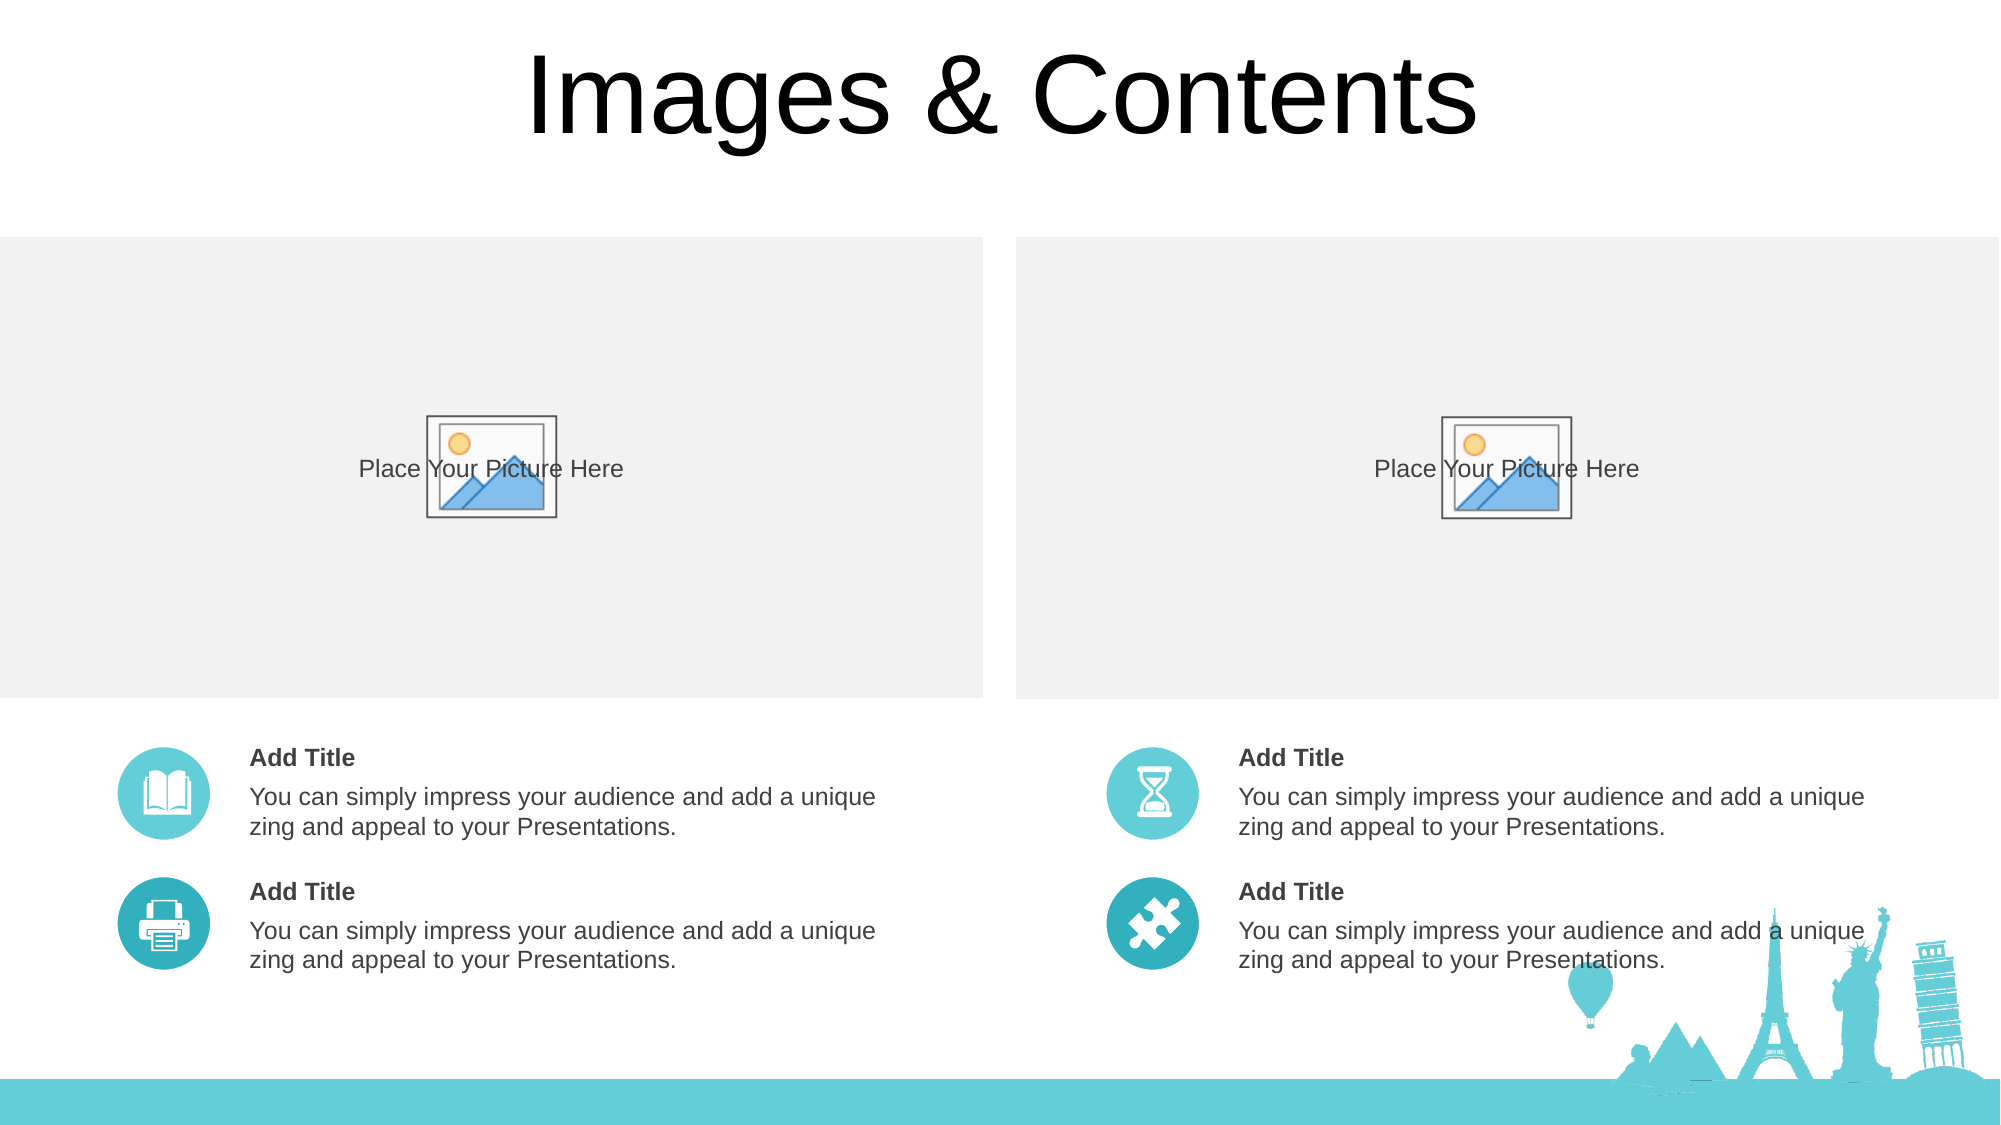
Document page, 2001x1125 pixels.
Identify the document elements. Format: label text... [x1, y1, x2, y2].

picture [1568, 983, 1727, 1096]
picture [1015, 237, 2000, 699]
picture [1733, 983, 1816, 1083]
text_box [1126, 895, 1183, 952]
text_box [142, 769, 193, 816]
list Images & Contents [53, 38, 1952, 157]
text_box [138, 898, 191, 953]
text_box [1104, 875, 1201, 972]
text_box [115, 875, 213, 972]
picture [1899, 940, 1990, 1086]
text_box [115, 745, 213, 842]
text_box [234, 734, 894, 850]
text_box [1104, 745, 1201, 842]
picture [1830, 906, 1893, 1083]
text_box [1223, 867, 1883, 983]
picture [0, 236, 984, 698]
text_box [1135, 765, 1174, 819]
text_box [1223, 734, 1883, 850]
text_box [234, 867, 894, 983]
